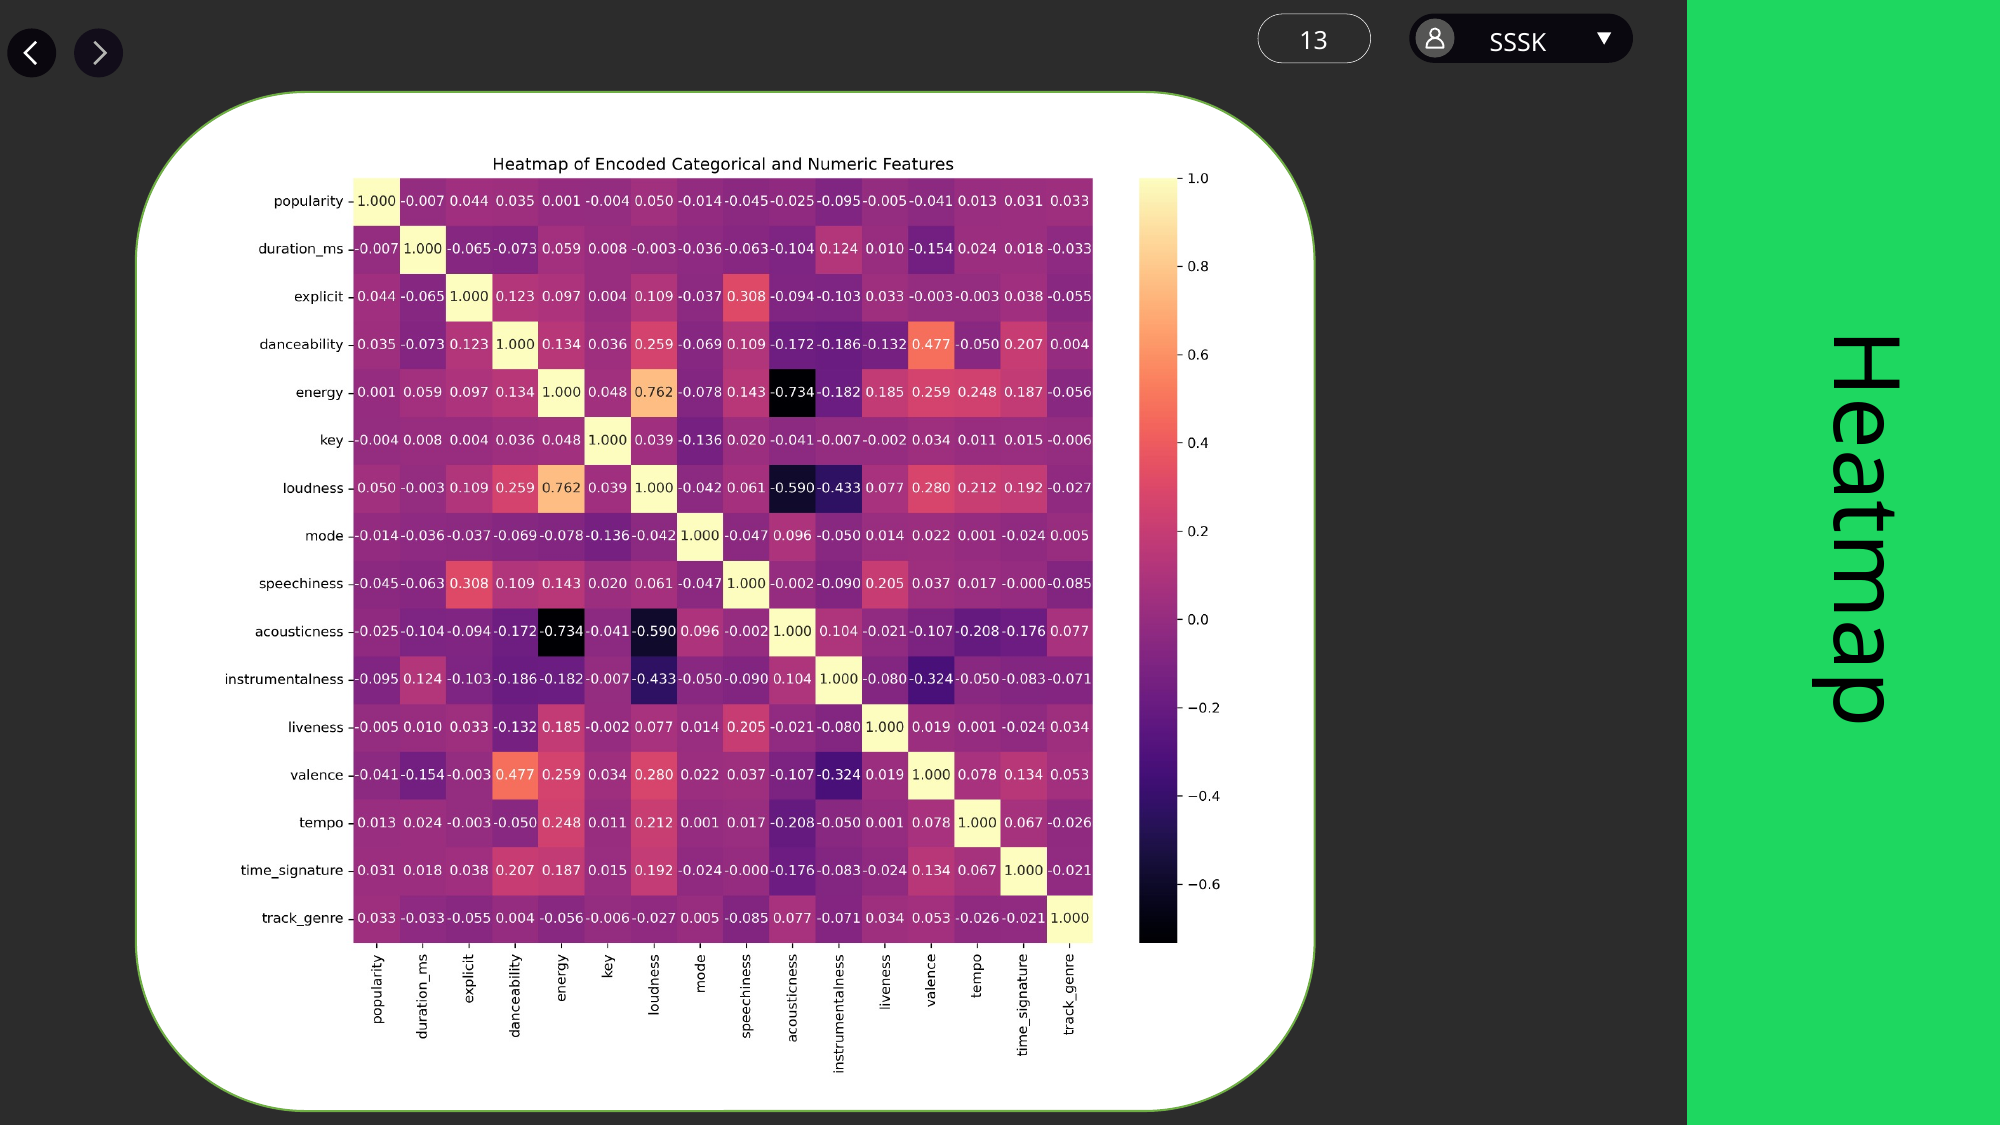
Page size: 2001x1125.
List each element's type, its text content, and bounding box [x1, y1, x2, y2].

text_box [74, 28, 124, 78]
text_box [1686, 0, 2000, 1125]
text_box [1425, 27, 1445, 49]
text_box [0, 0, 1686, 1125]
text_box SSSK [1474, 19, 1562, 65]
text_box [1408, 12, 1635, 64]
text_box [1257, 13, 1389, 63]
text_box [134, 90, 1316, 1113]
text_box Heatmap [1808, 239, 1934, 1032]
text_box [1595, 31, 1613, 47]
text_box [1414, 17, 1456, 59]
picture [214, 147, 1230, 1082]
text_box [7, 28, 57, 78]
